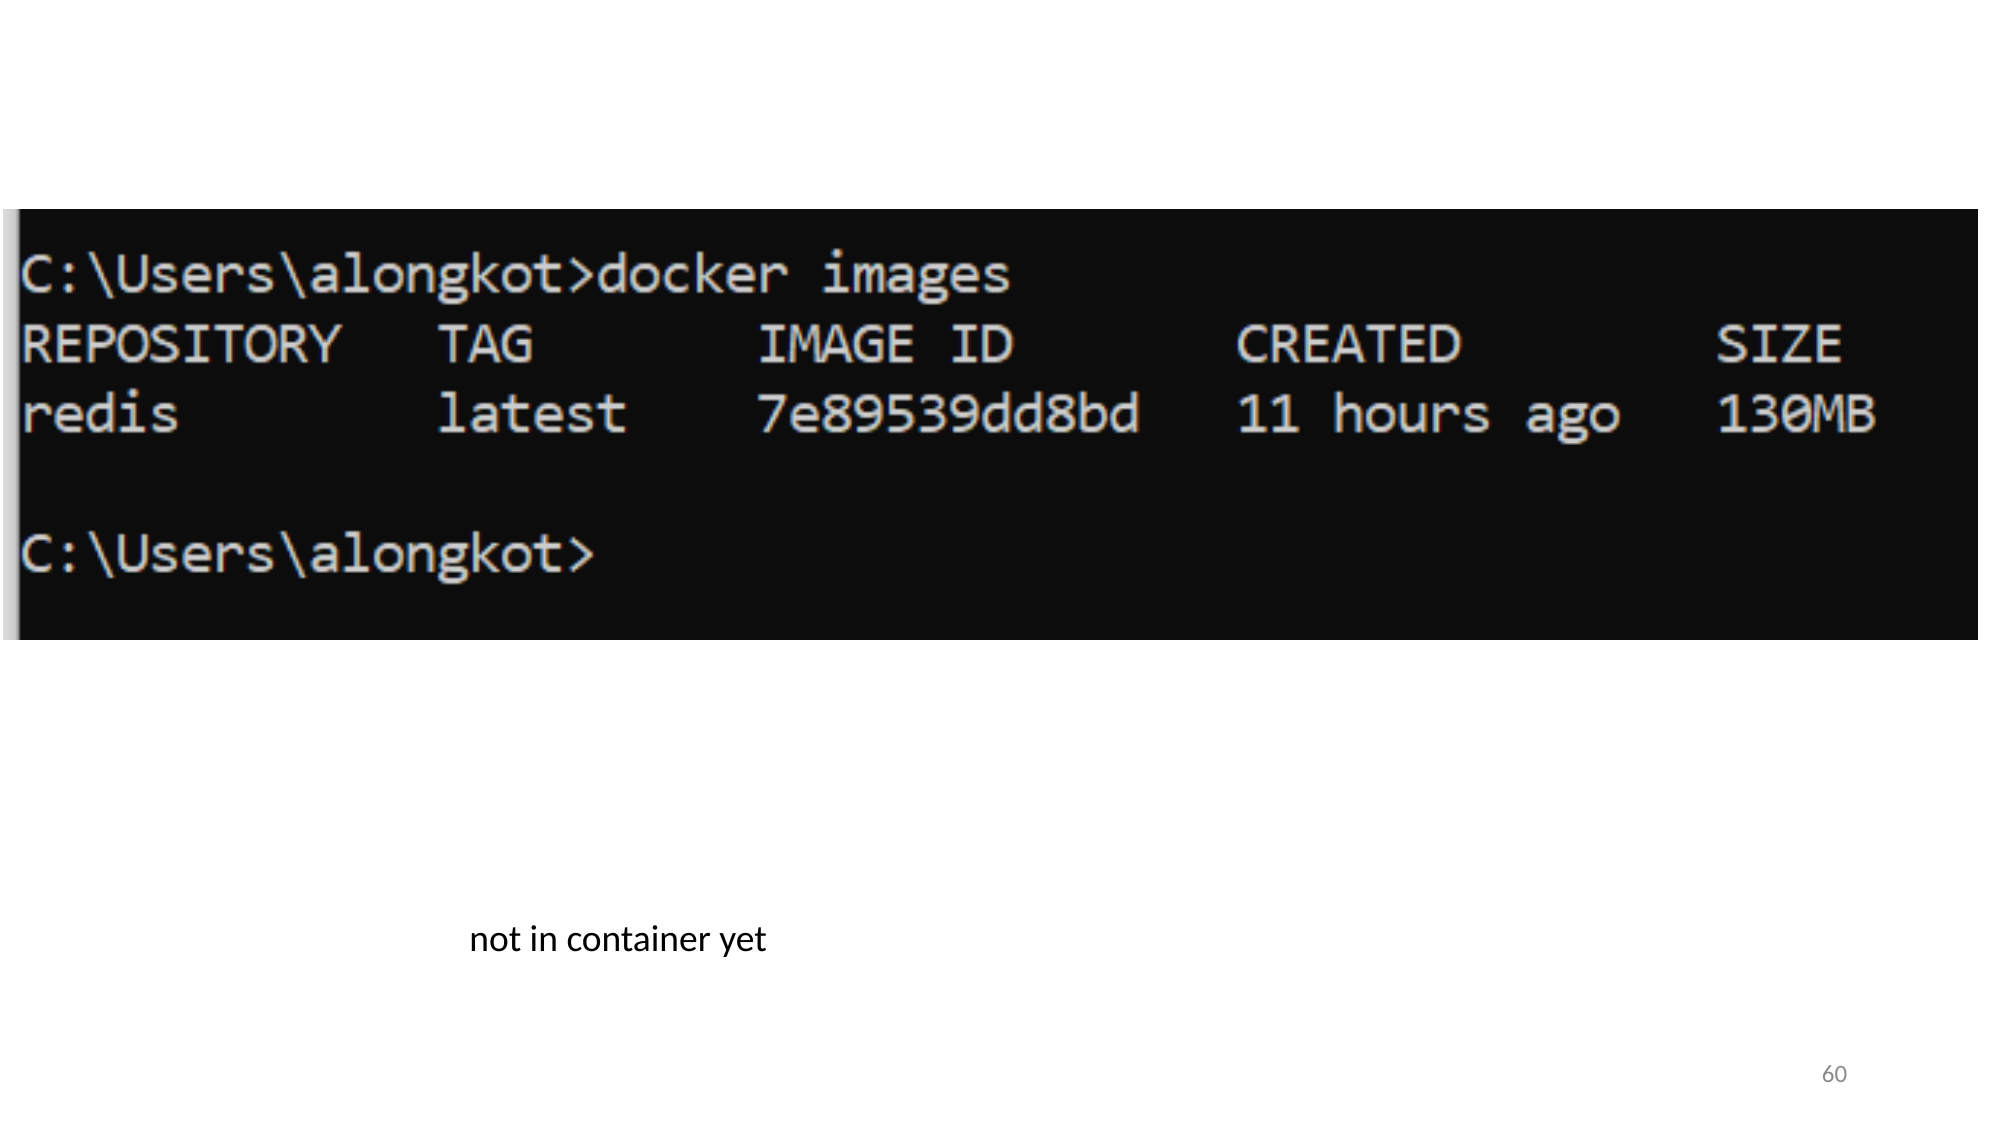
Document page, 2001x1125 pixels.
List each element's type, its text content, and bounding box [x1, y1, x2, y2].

picture [3, 209, 1978, 640]
slide_number 60 [1412, 1042, 1863, 1103]
text_box not in container yet [446, 906, 783, 967]
